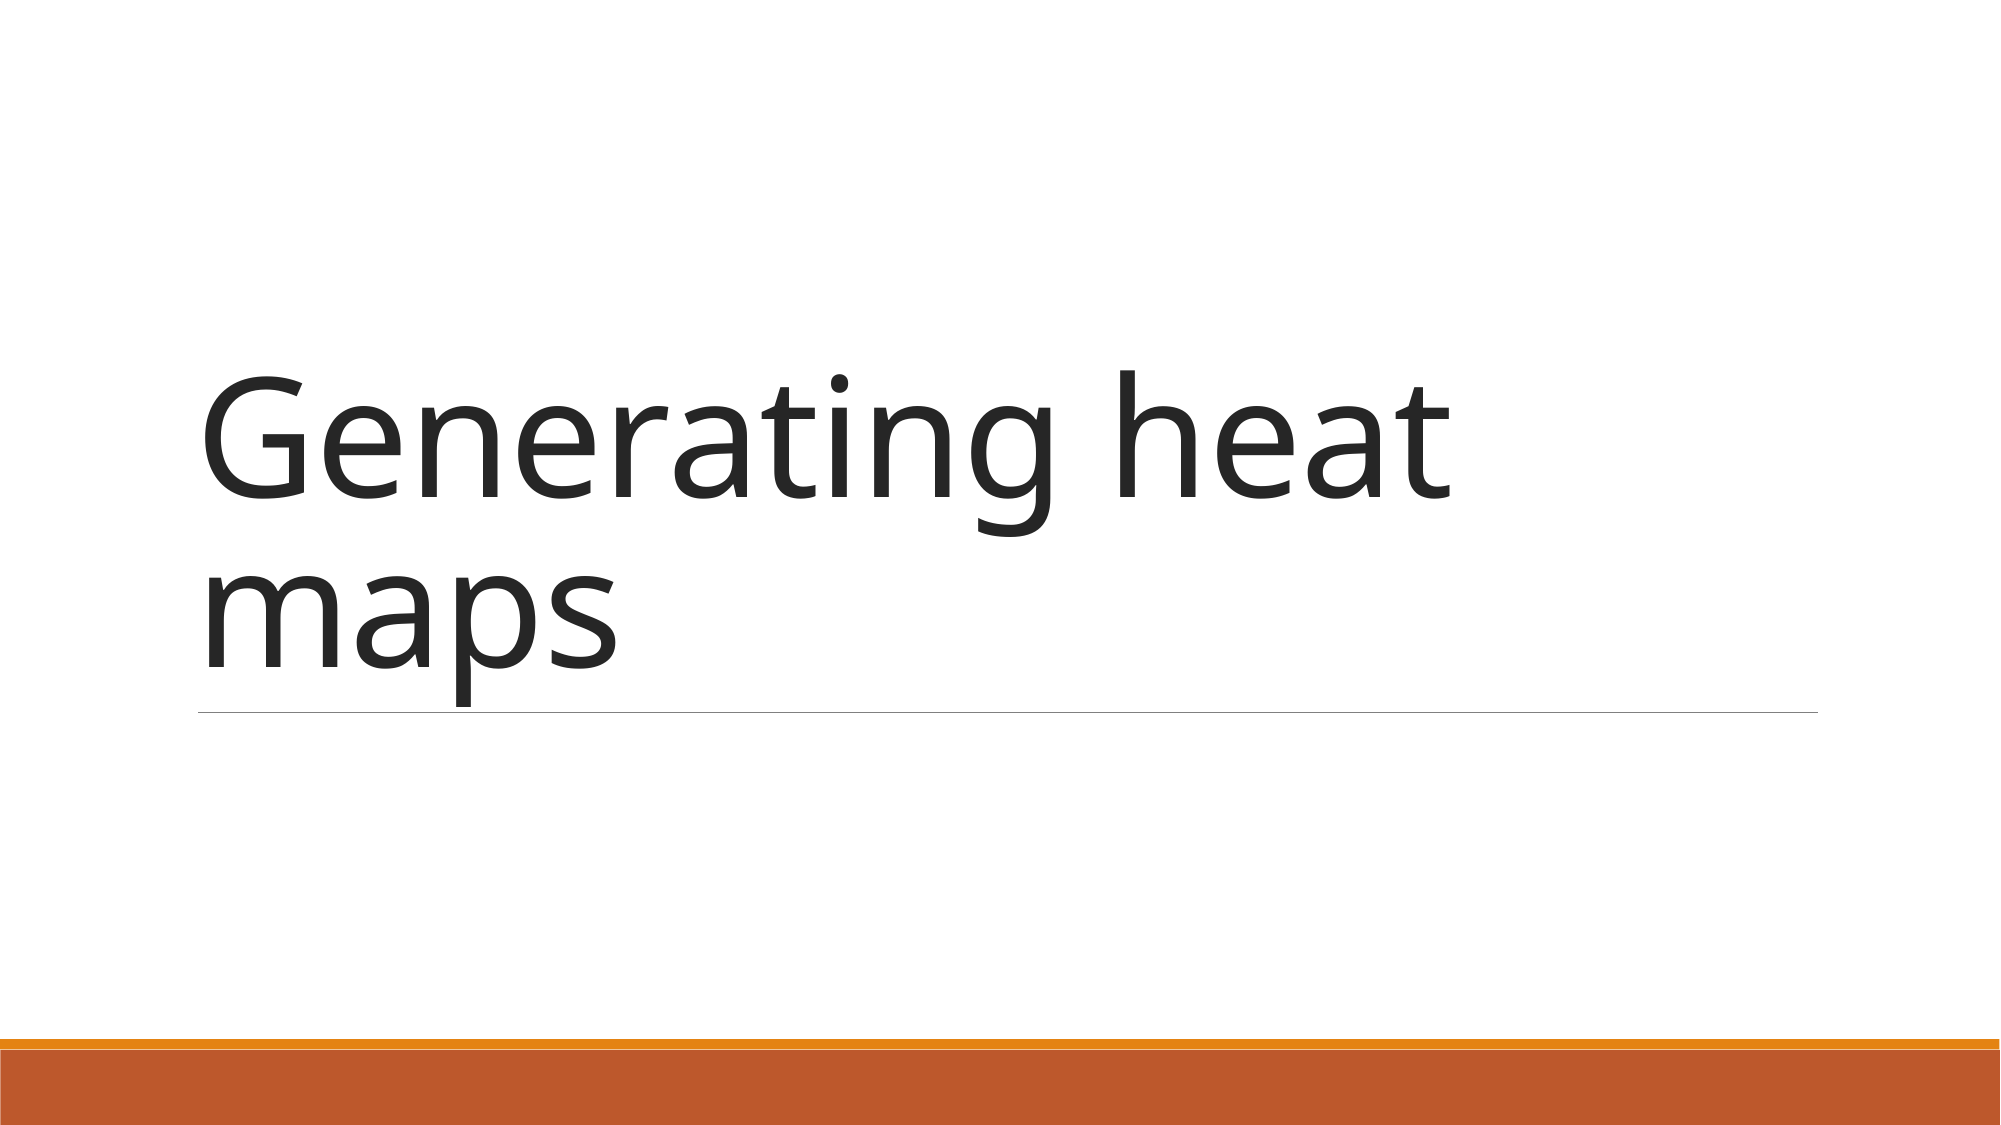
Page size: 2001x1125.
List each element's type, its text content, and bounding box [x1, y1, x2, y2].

title Generating heat maps [180, 124, 1830, 710]
